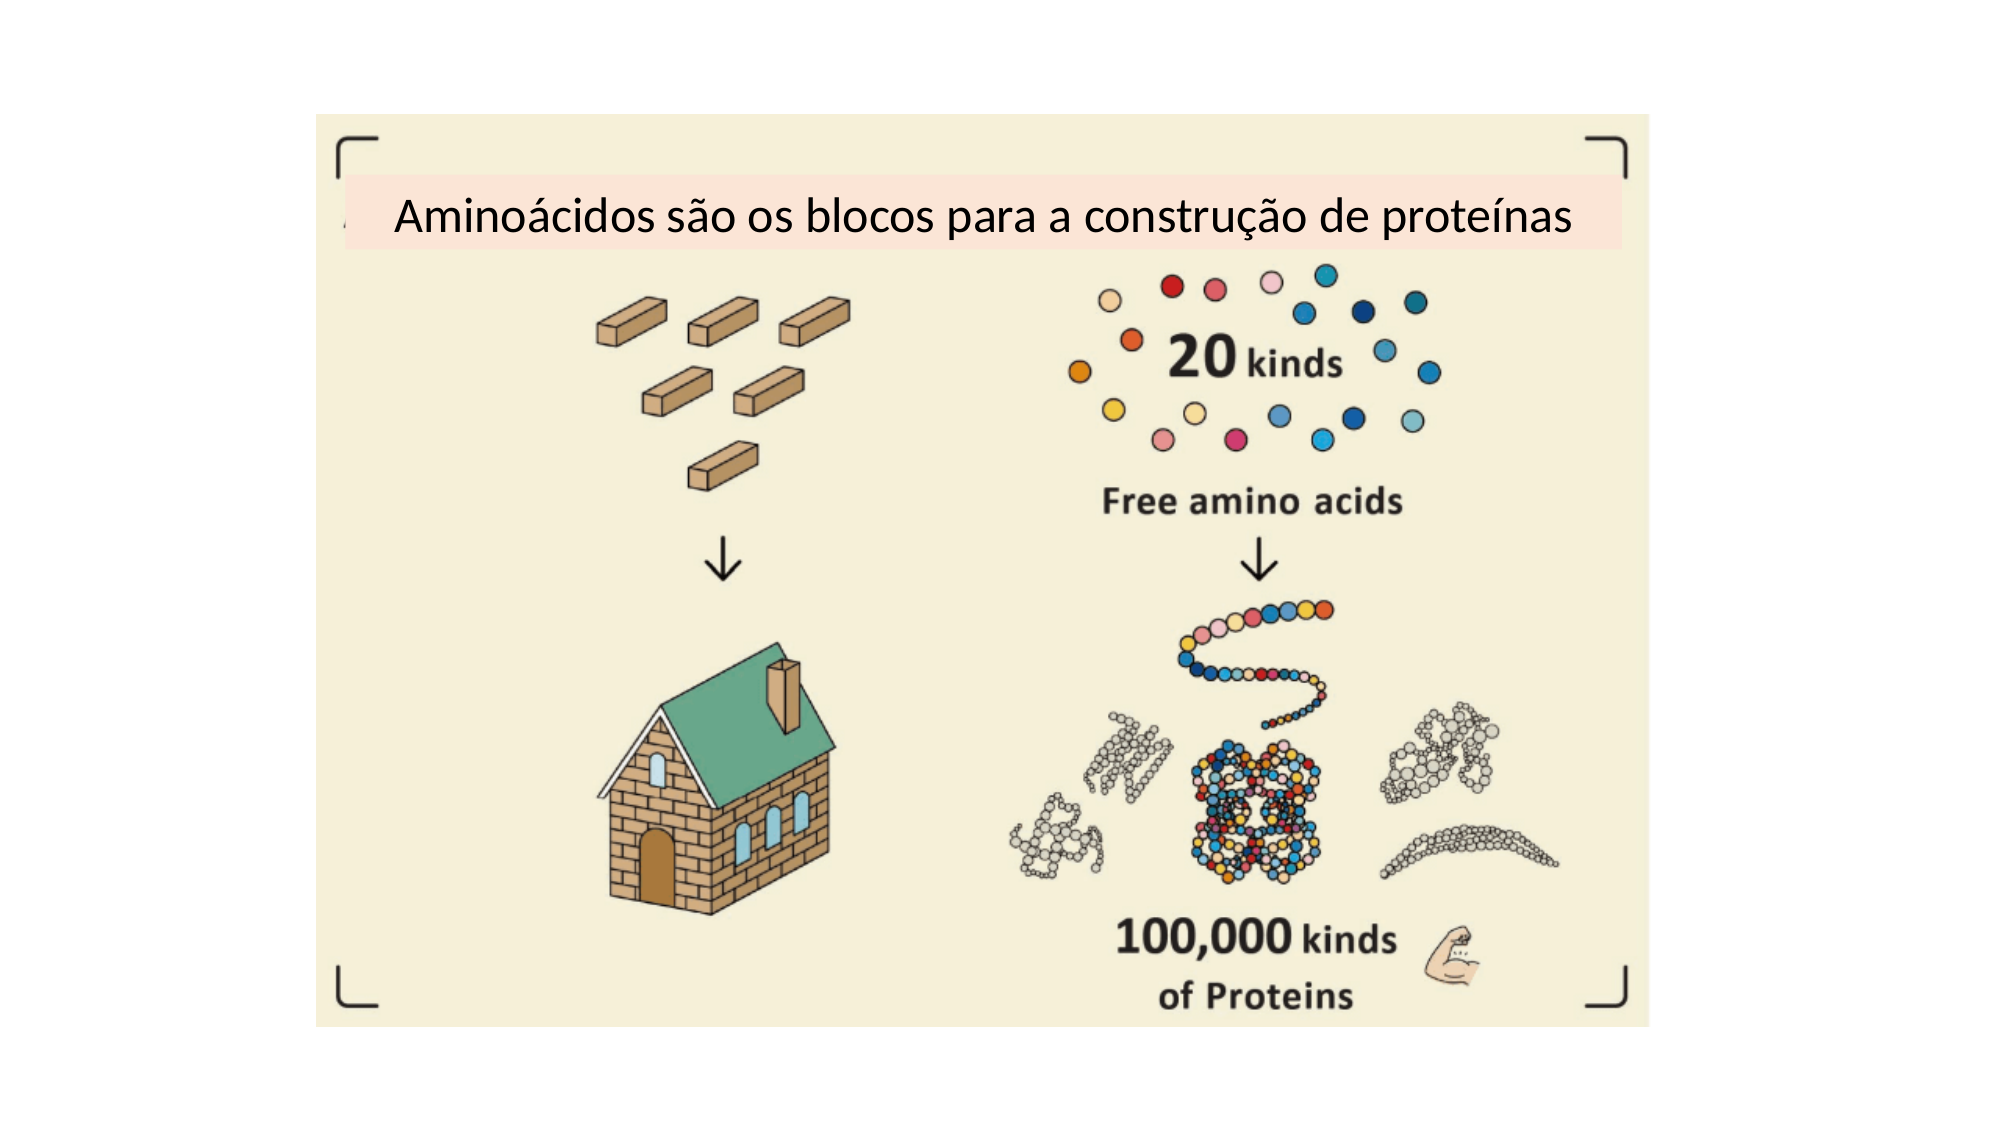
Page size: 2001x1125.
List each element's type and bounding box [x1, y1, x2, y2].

picture [316, 114, 1651, 1027]
